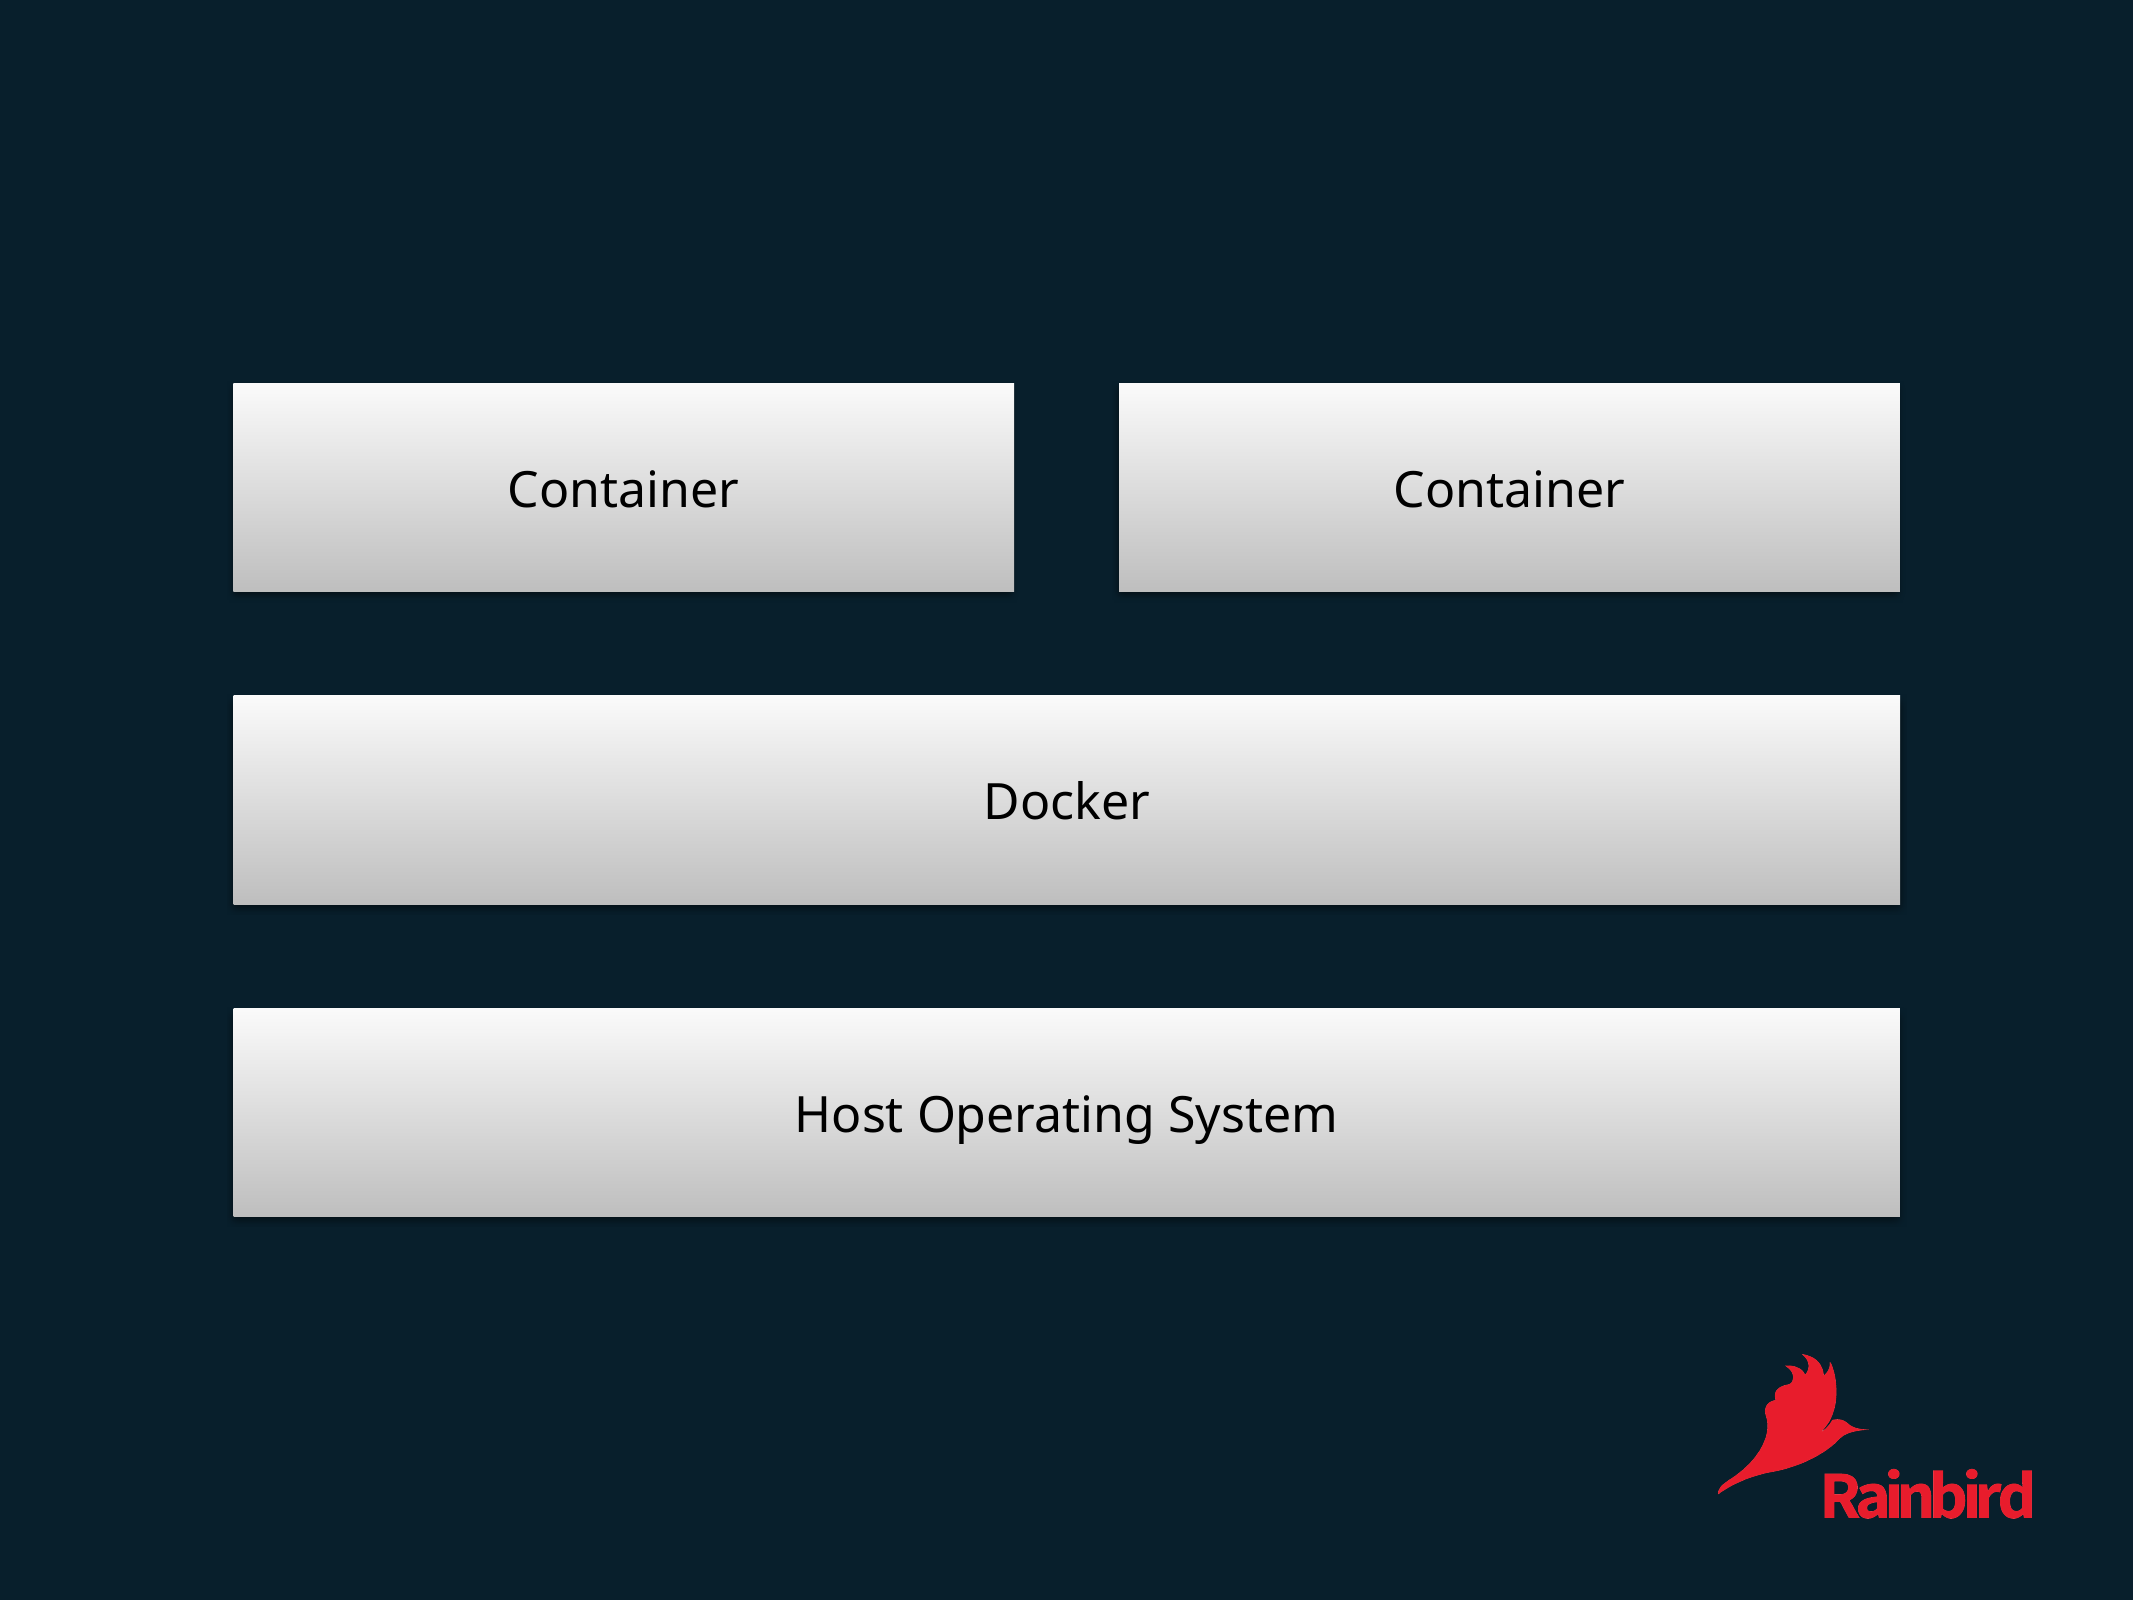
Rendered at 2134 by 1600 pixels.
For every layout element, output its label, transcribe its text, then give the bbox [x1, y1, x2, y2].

picture [1718, 1354, 2032, 1519]
text_box Container [1119, 383, 1900, 592]
text_box Container [233, 383, 1015, 592]
text_box Docker [233, 695, 1901, 905]
text_box Host Operating System [233, 1008, 1900, 1217]
